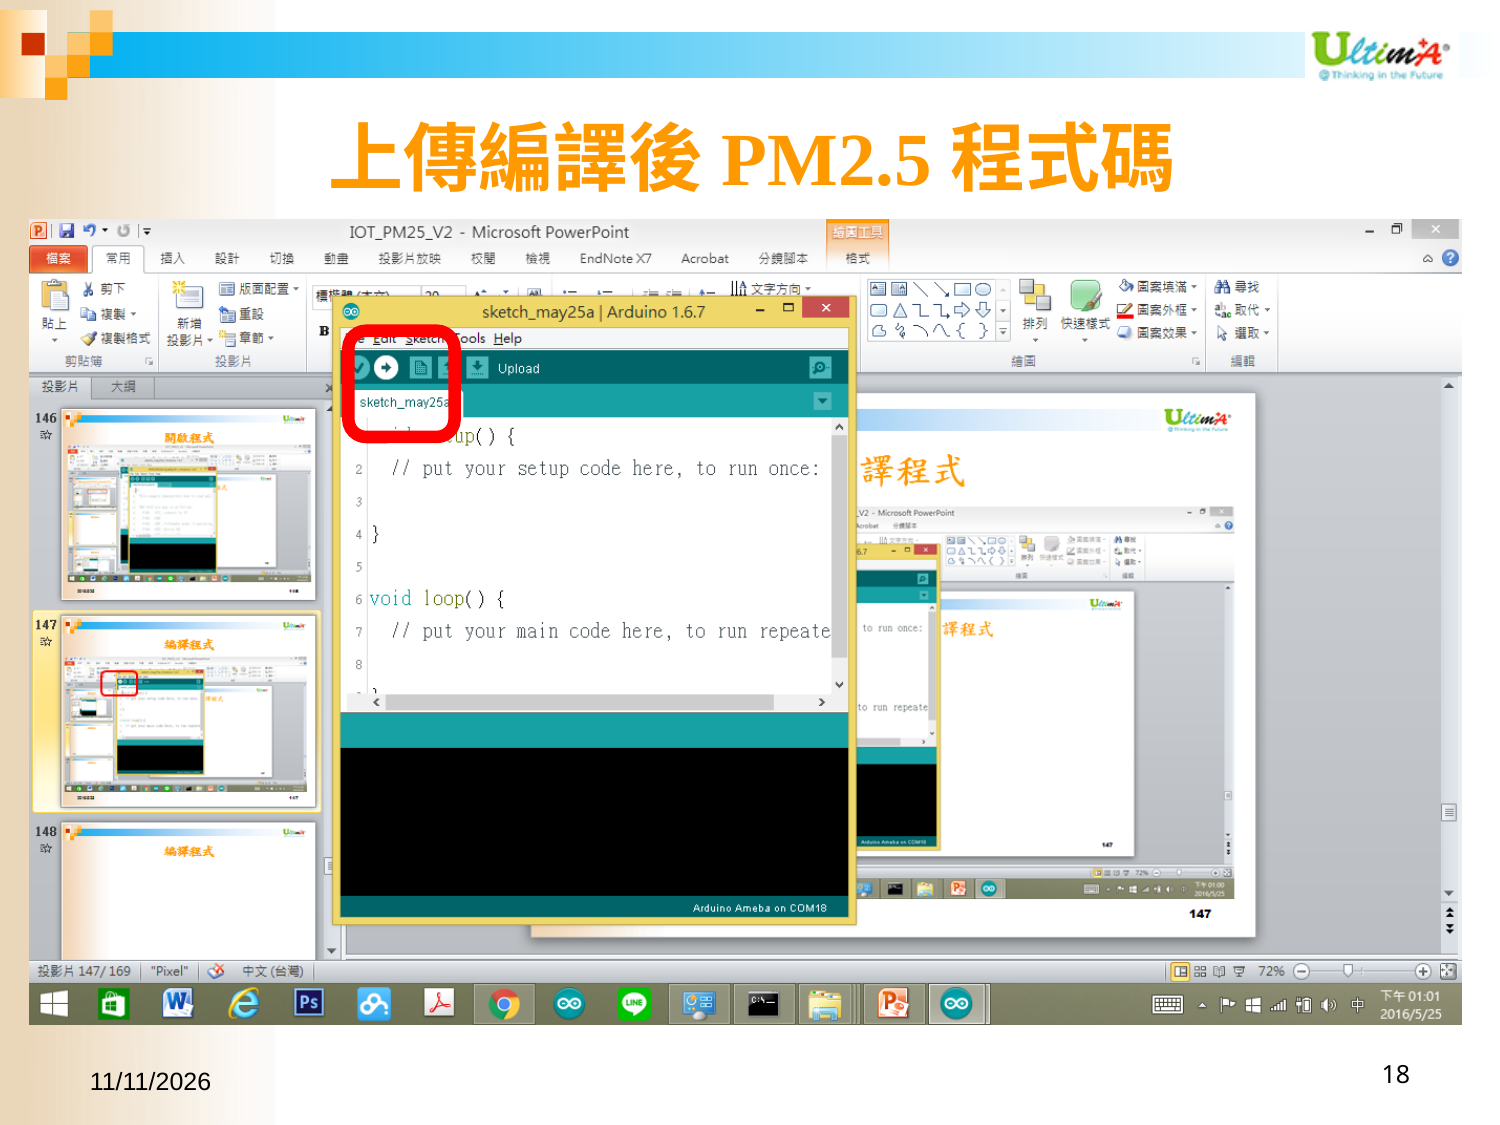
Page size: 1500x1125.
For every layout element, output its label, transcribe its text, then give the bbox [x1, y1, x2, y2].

picture [1305, 30, 1459, 81]
title 上傳編譯後PM2.5程式碼 [76, 42, 1427, 218]
picture [29, 219, 1462, 1026]
text_box 2016/10/22 [75, 1033, 425, 1103]
text_box 18 [1074, 1033, 1425, 1100]
